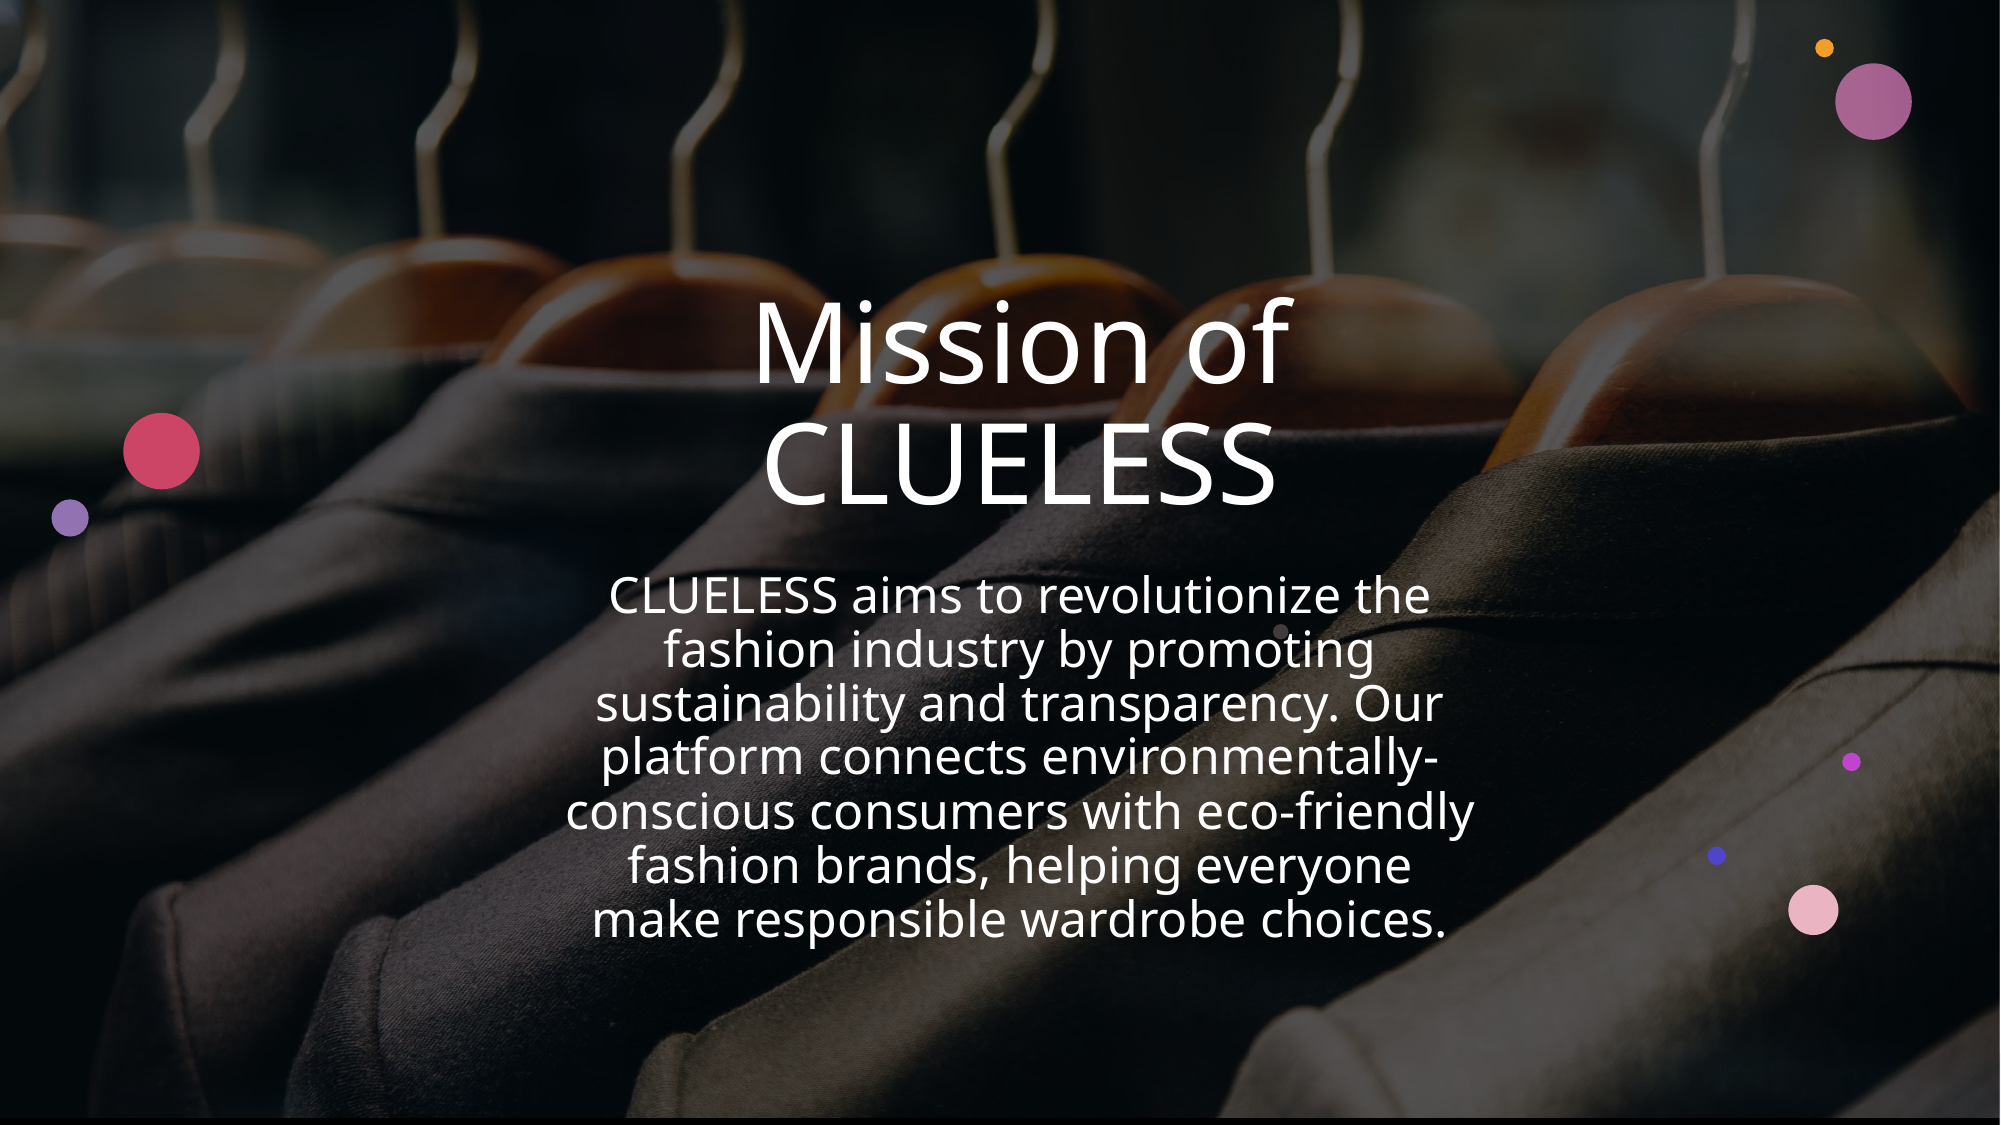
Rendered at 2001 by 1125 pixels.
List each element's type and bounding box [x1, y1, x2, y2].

text_box [0, 1118, 2000, 1125]
picture [0, 0, 2000, 1118]
text_box [51, 38, 1912, 936]
